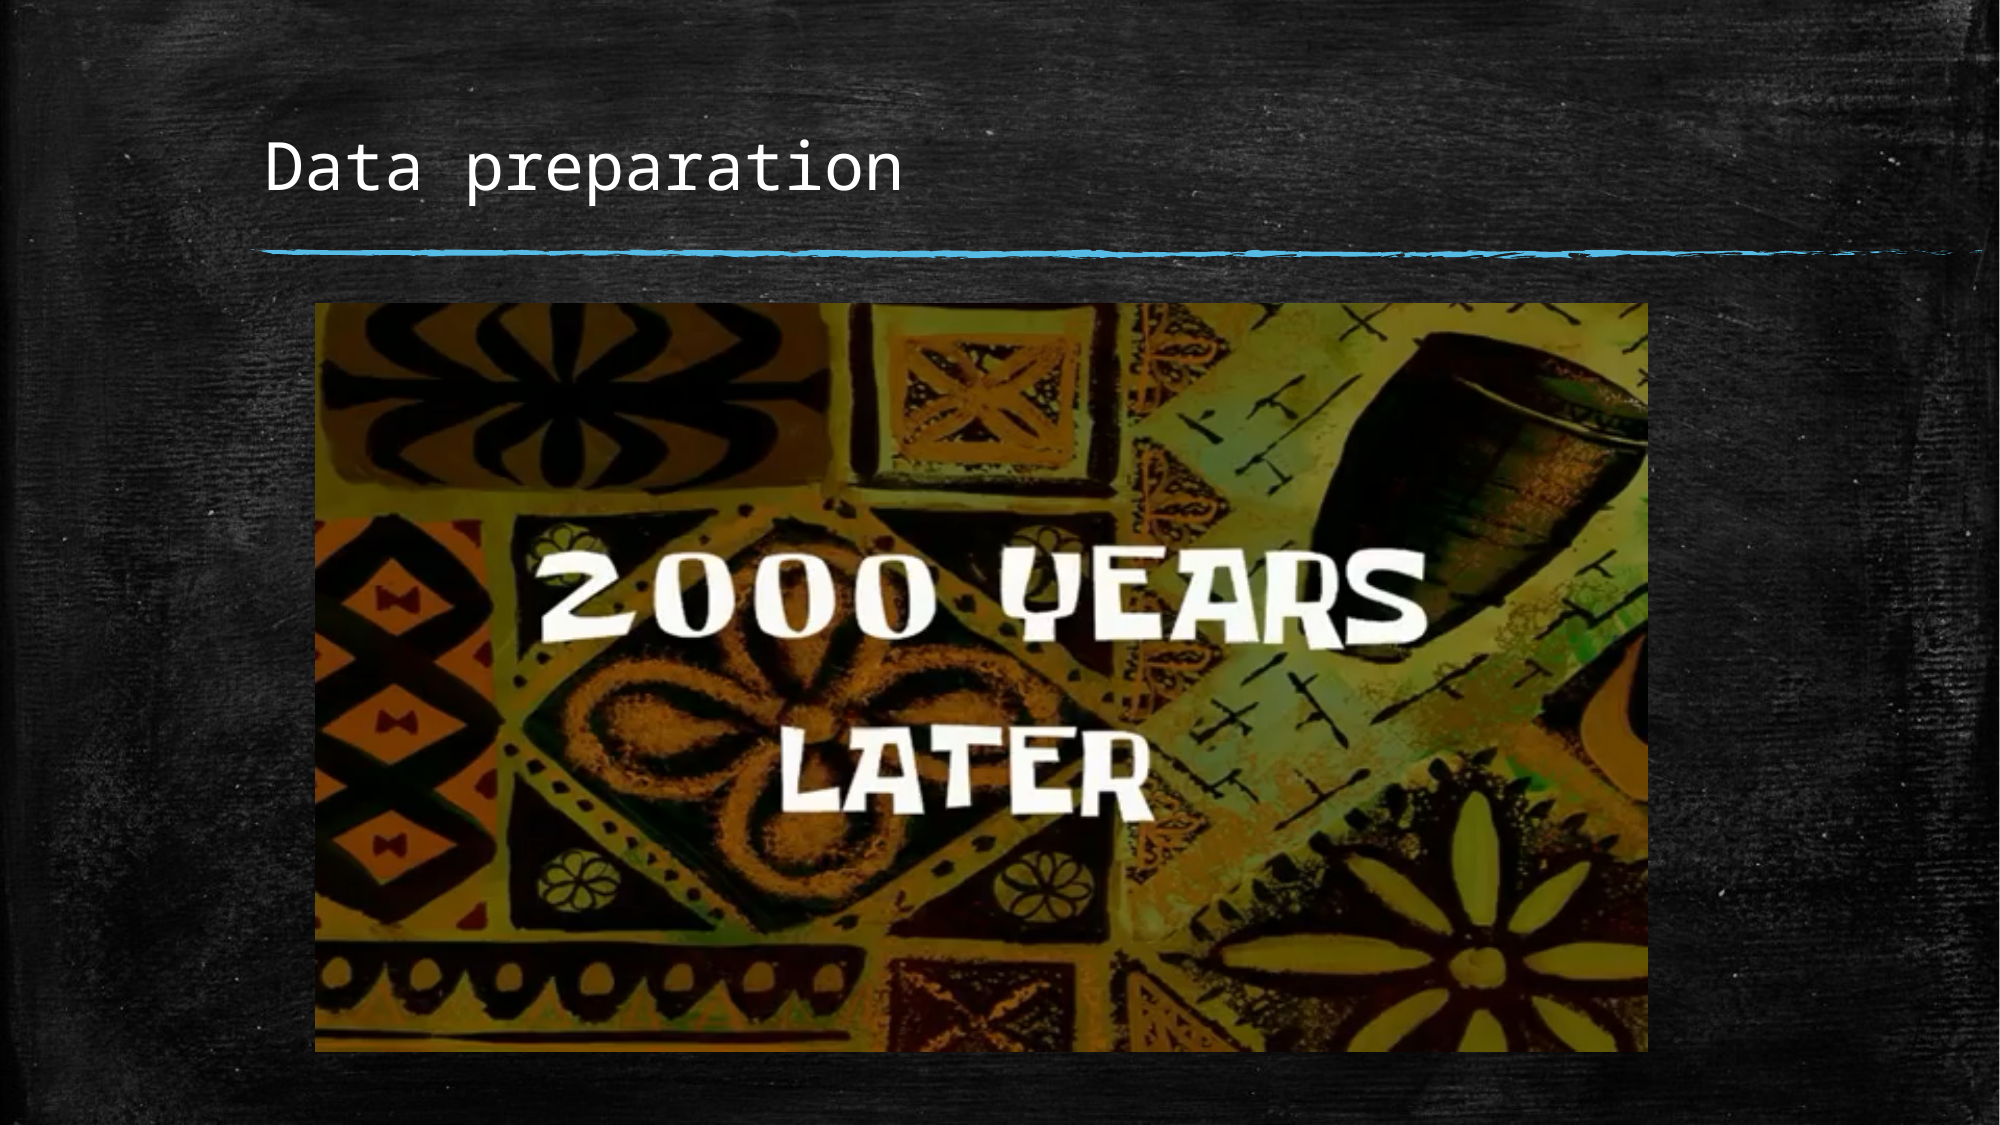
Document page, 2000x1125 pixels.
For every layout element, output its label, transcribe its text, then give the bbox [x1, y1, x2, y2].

title Data preparation [249, 45, 1750, 213]
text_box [314, 302, 1648, 1053]
